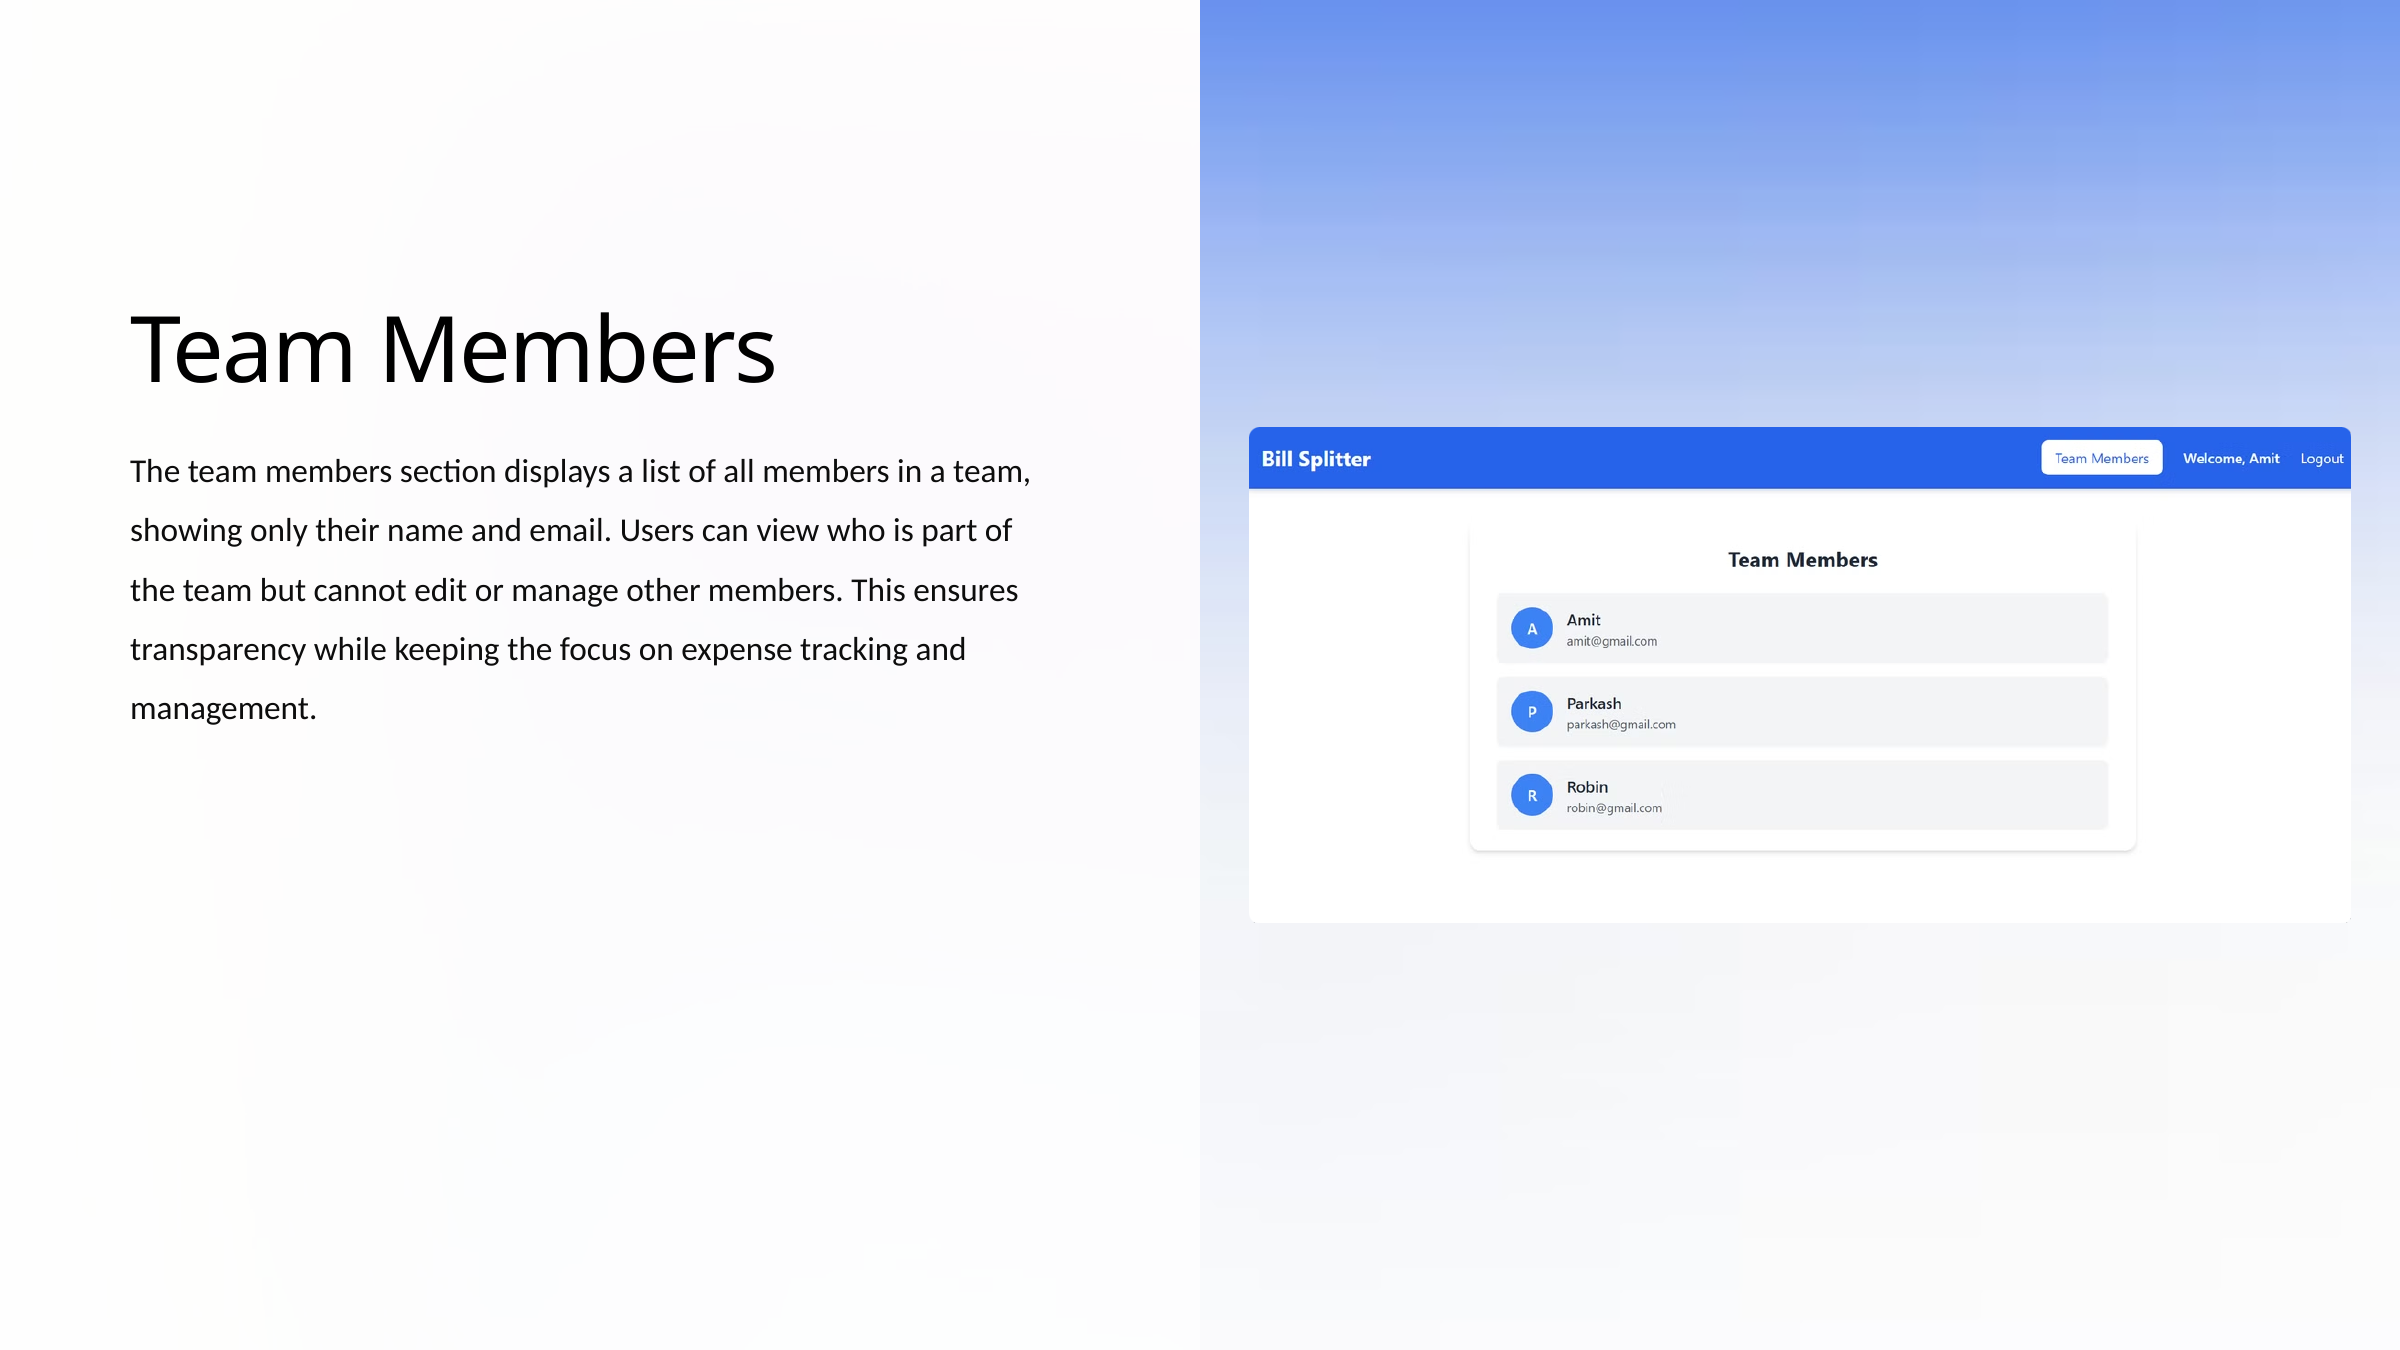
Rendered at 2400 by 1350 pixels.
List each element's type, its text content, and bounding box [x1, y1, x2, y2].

text_box Team Members [130, 285, 1055, 402]
text_box The team members section displays a list of all members in a team, showing only their name and email. Users can view who is part of the team but cannot edit or manage other members. This ensures transparency while keeping the focus on expense tracking and management. [130, 429, 1061, 734]
picture [1199, 0, 2400, 1350]
